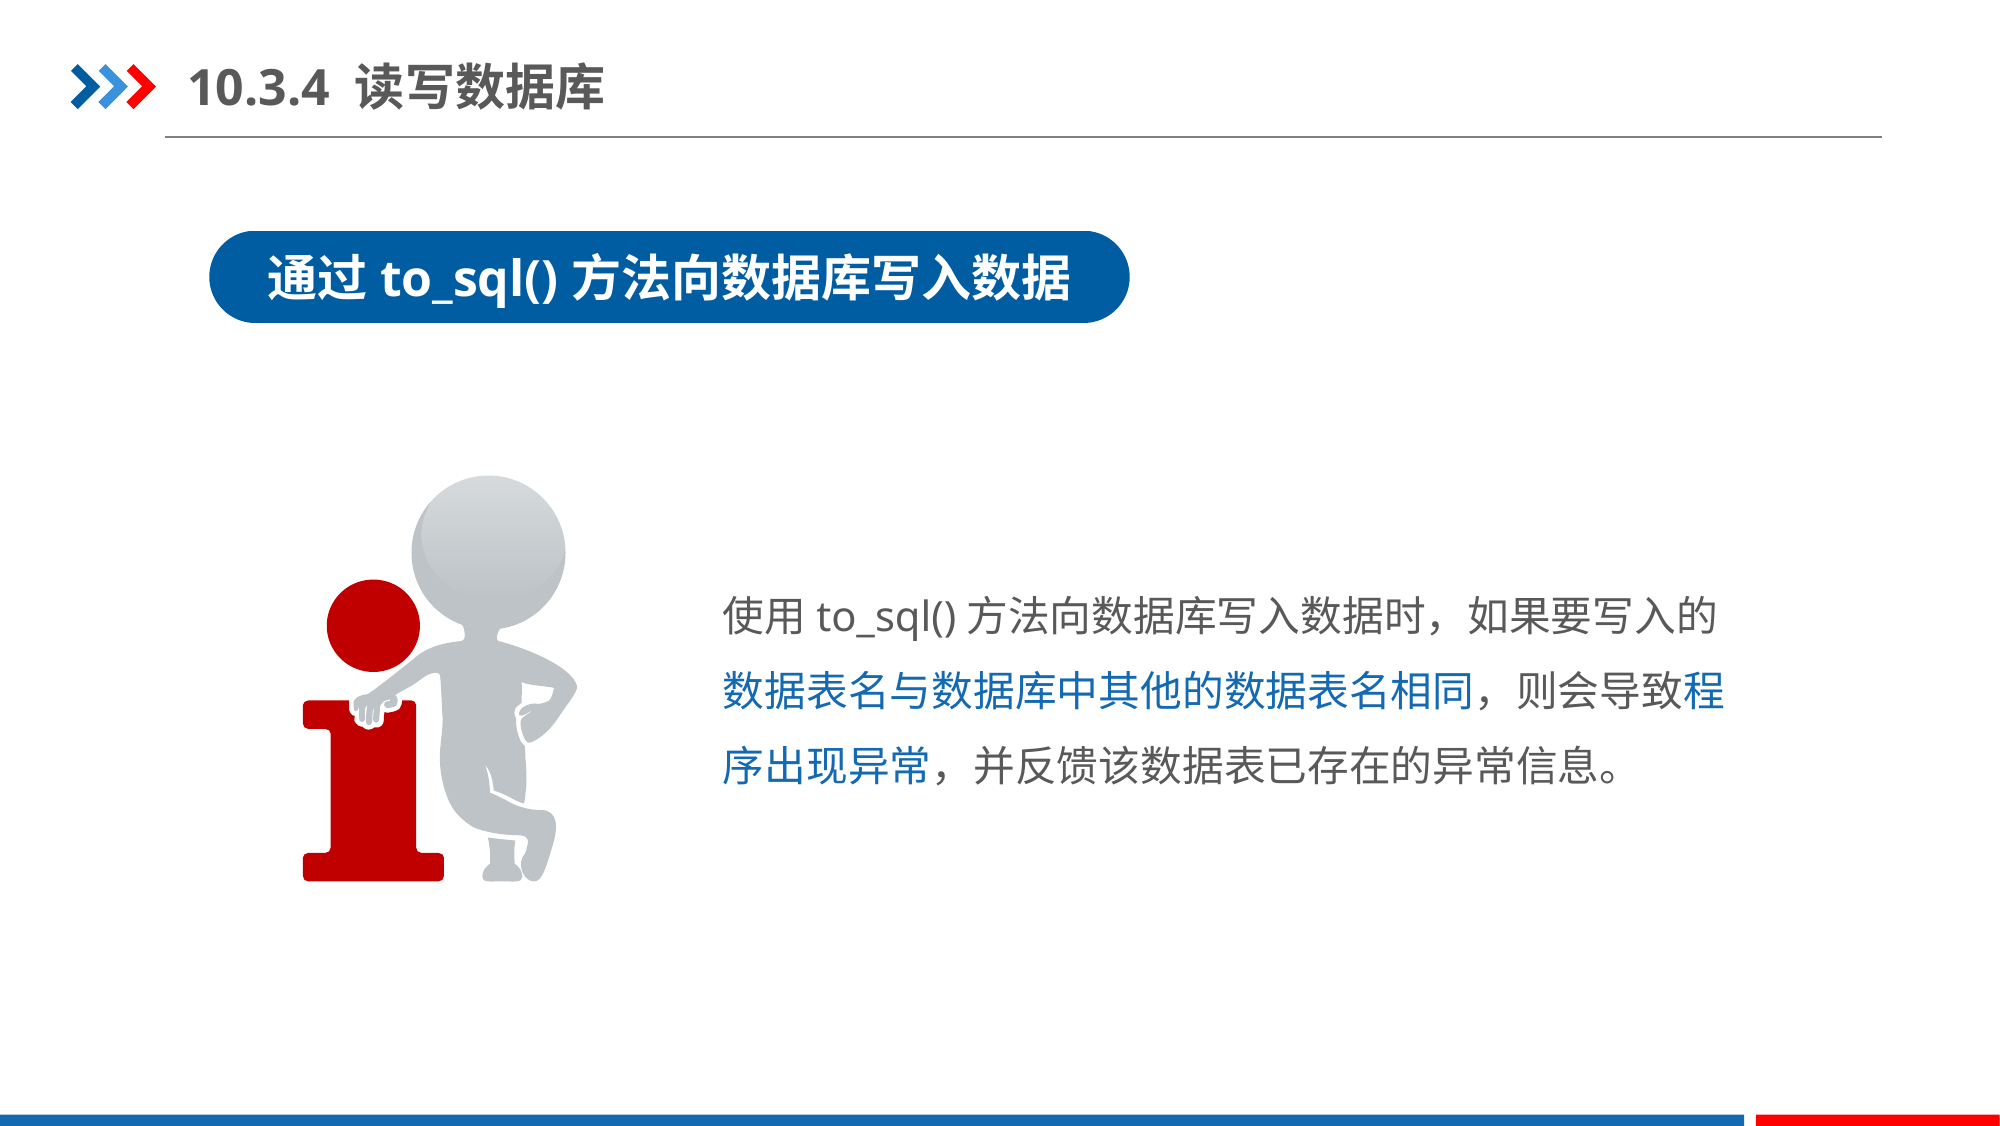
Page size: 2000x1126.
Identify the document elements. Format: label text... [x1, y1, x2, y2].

text_box 使用to_sql()方法向数据库写入数据时，如果要写入的数据表名与数据库中其他的数据表名相同，则会导致程序出现异常，并反馈该数据表已存在的异常信息。 [708, 557, 1756, 798]
text_box 通过to_sql()方法向数据库写入数据 [207, 228, 1132, 326]
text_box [302, 467, 579, 884]
text_box 10.3.4 读写数据库 [187, 43, 870, 127]
